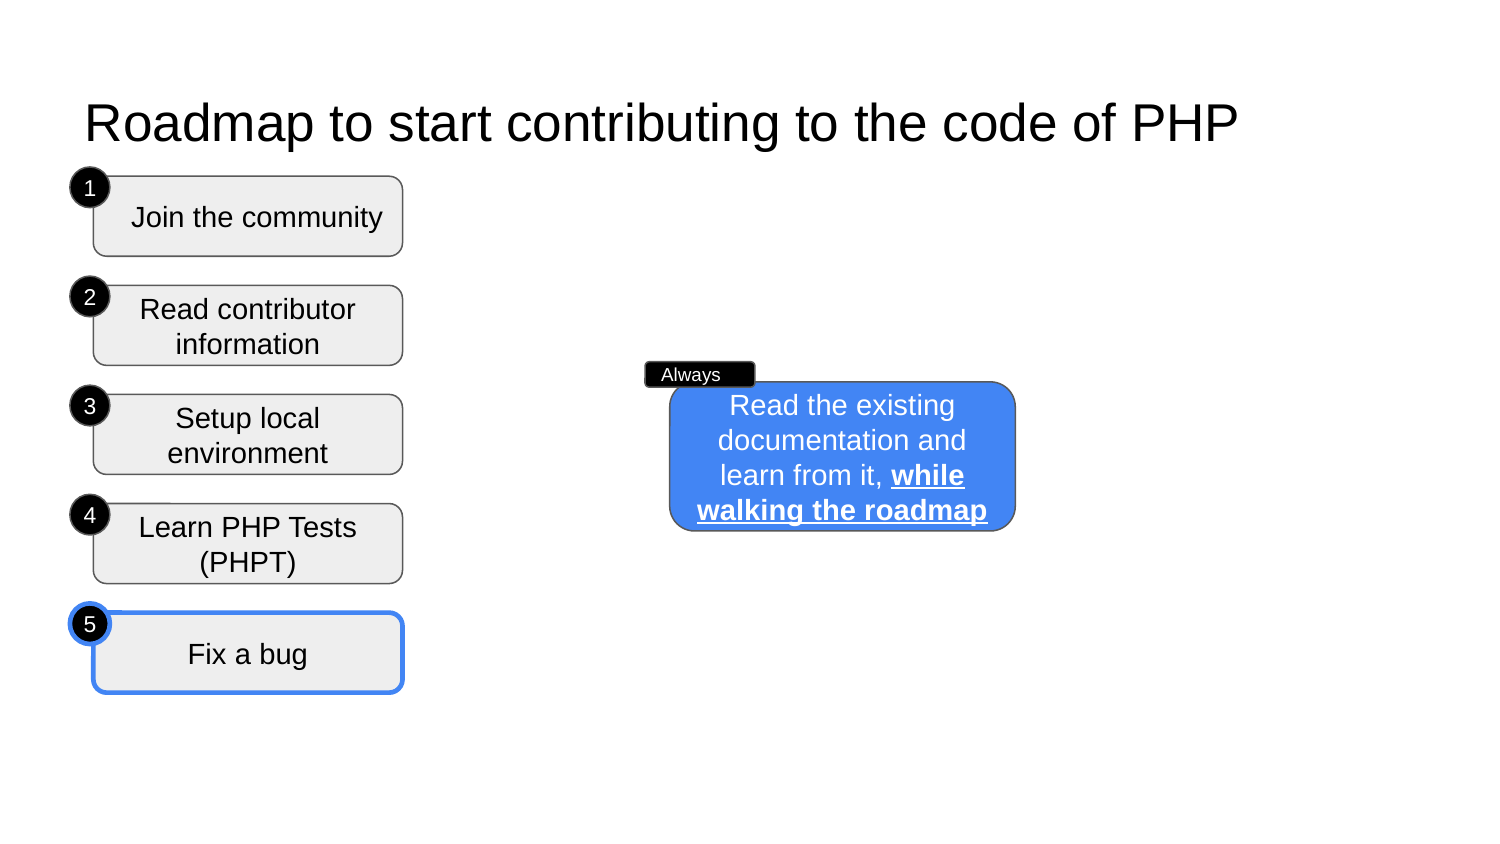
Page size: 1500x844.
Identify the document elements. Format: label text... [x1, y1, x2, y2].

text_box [69, 603, 403, 693]
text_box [69, 166, 403, 257]
title Roadmap to start contributing to the code of PHP [69, 72, 1468, 167]
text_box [69, 493, 403, 584]
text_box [69, 384, 403, 475]
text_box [644, 361, 1016, 532]
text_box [69, 275, 403, 366]
